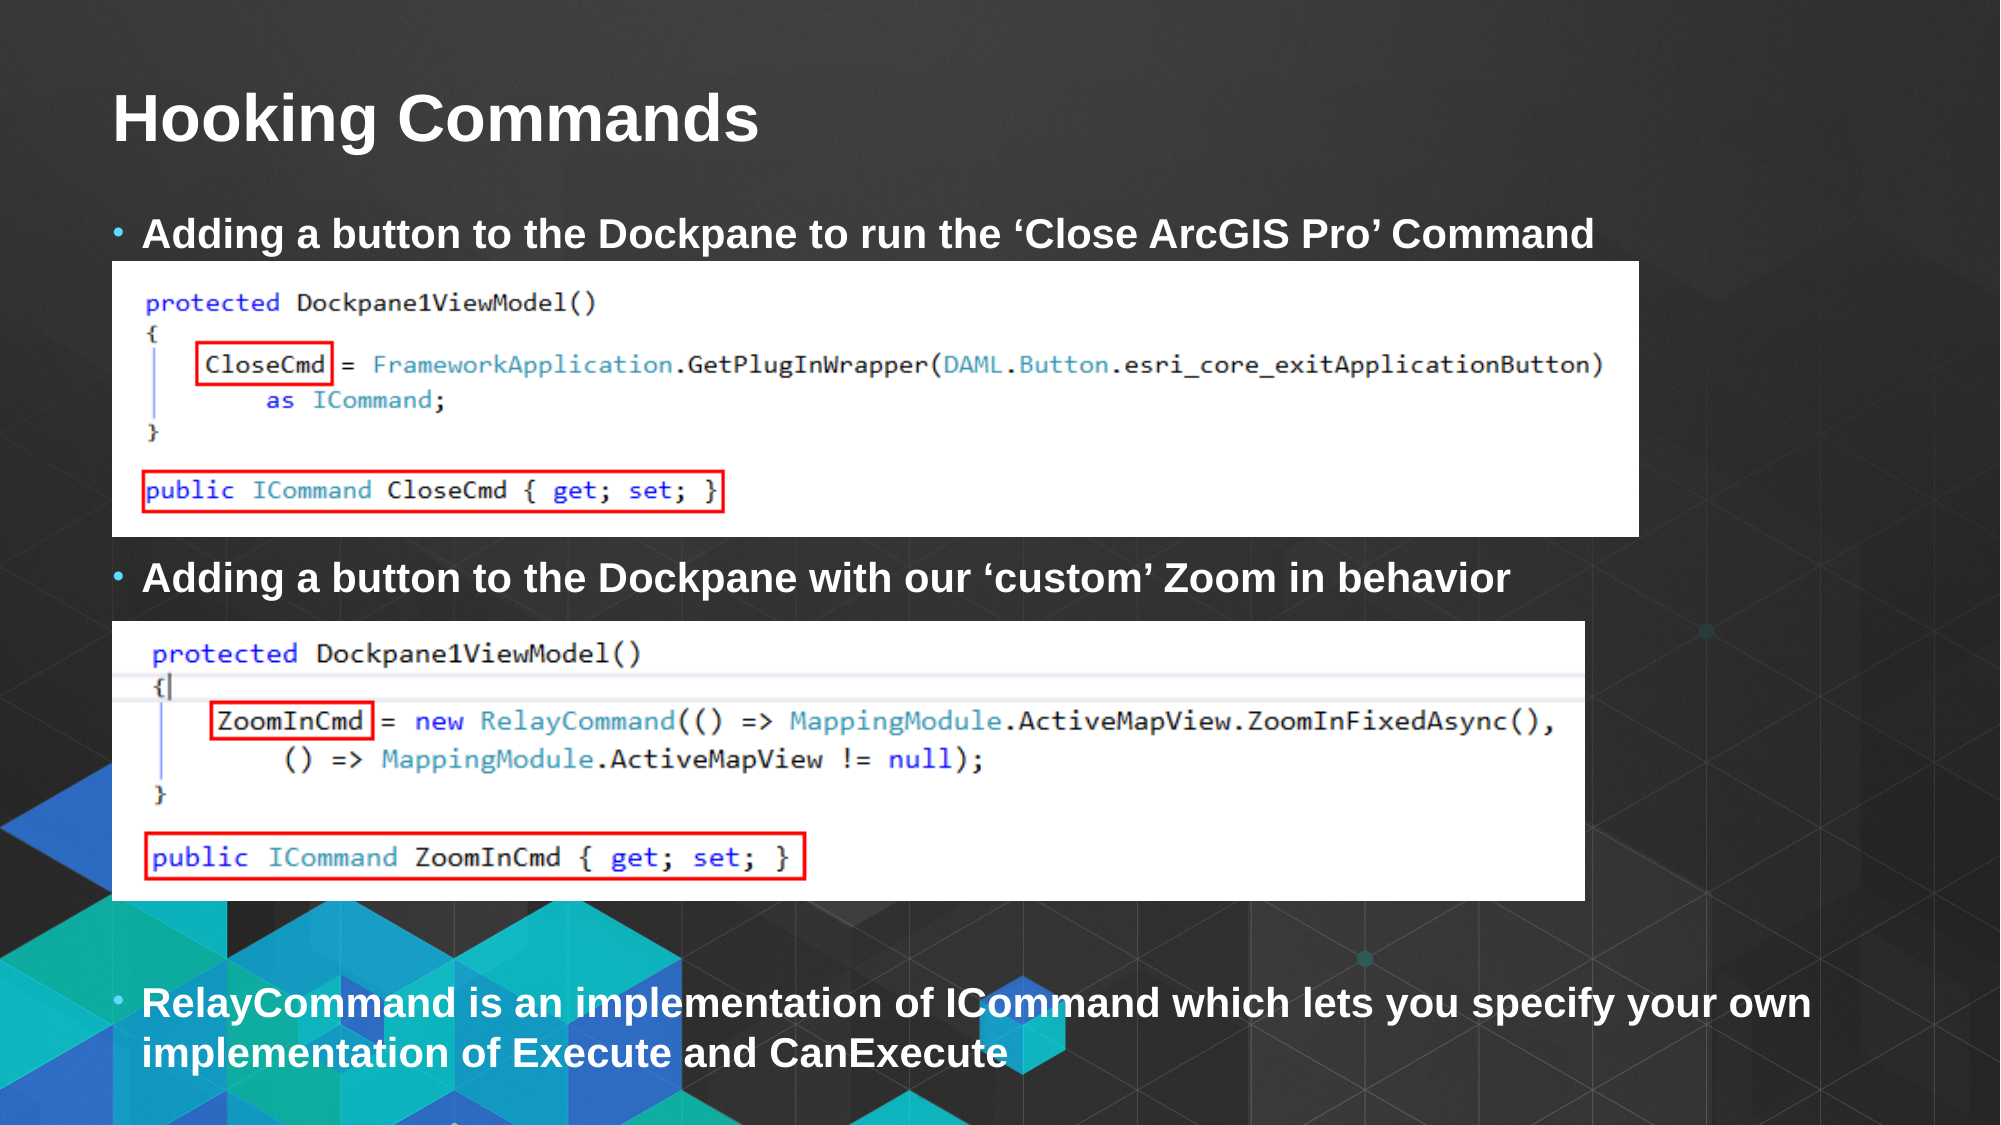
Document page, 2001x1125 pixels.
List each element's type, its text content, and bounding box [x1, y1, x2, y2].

picture [0, 0, 2001, 1125]
picture [230, 1120, 240, 1125]
list Adding a button to the Dockpane to run the ‘Close ArcGIS Pro’ Command Adding a button to the Dockpane with our ‘custom’ Zoom in behavior RelayCommand is an implementation of ICommand which lets you specify your own implementation of Execute and CanExecute [112, 207, 1814, 1036]
title Hooking Commands [112, 75, 1889, 156]
